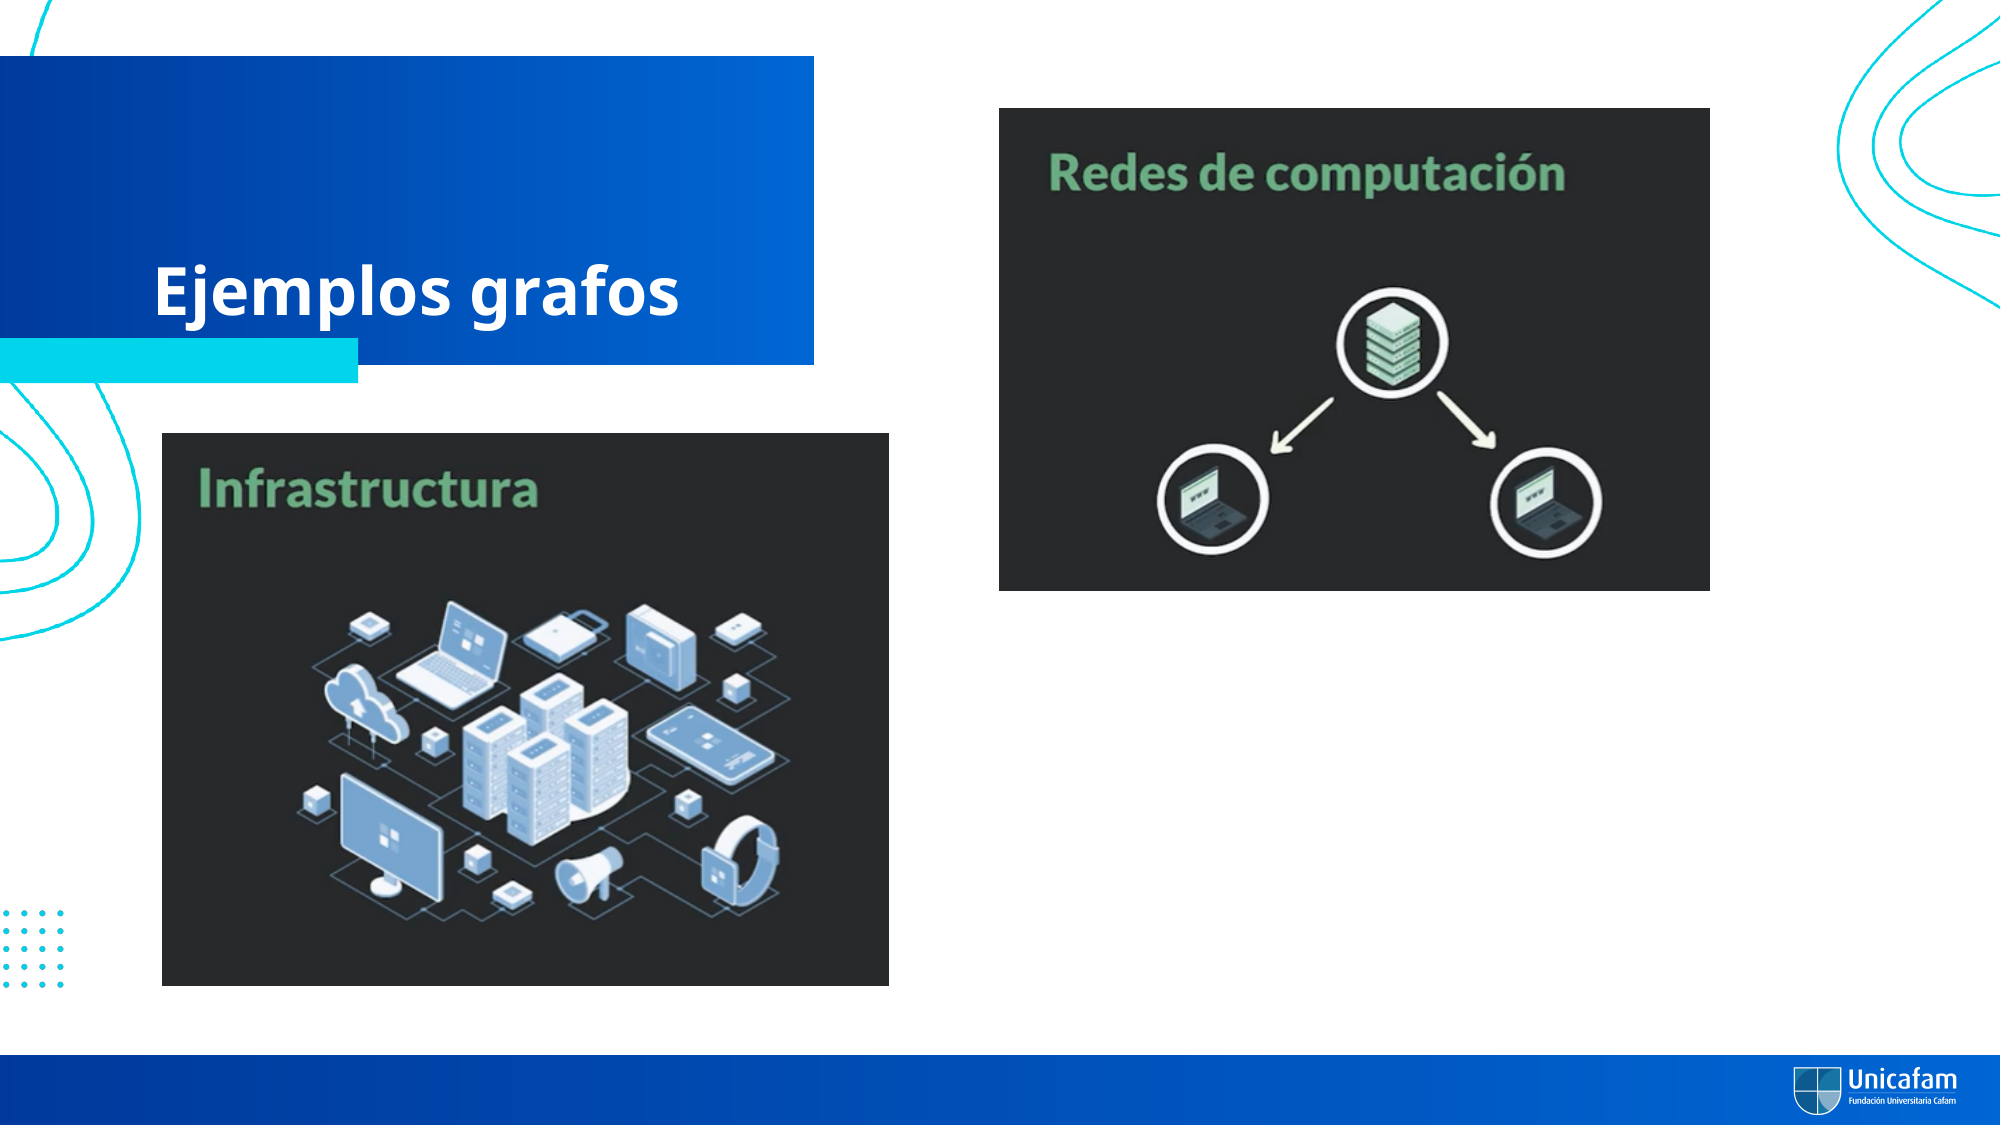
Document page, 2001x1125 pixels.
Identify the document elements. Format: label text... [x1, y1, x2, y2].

picture [0, 1055, 2000, 1125]
picture [1803, 0, 2001, 629]
picture [0, 897, 81, 1001]
picture [999, 108, 1710, 591]
picture [0, 0, 814, 365]
picture [0, 384, 889, 986]
title Ejemplos grafos [137, 75, 783, 338]
